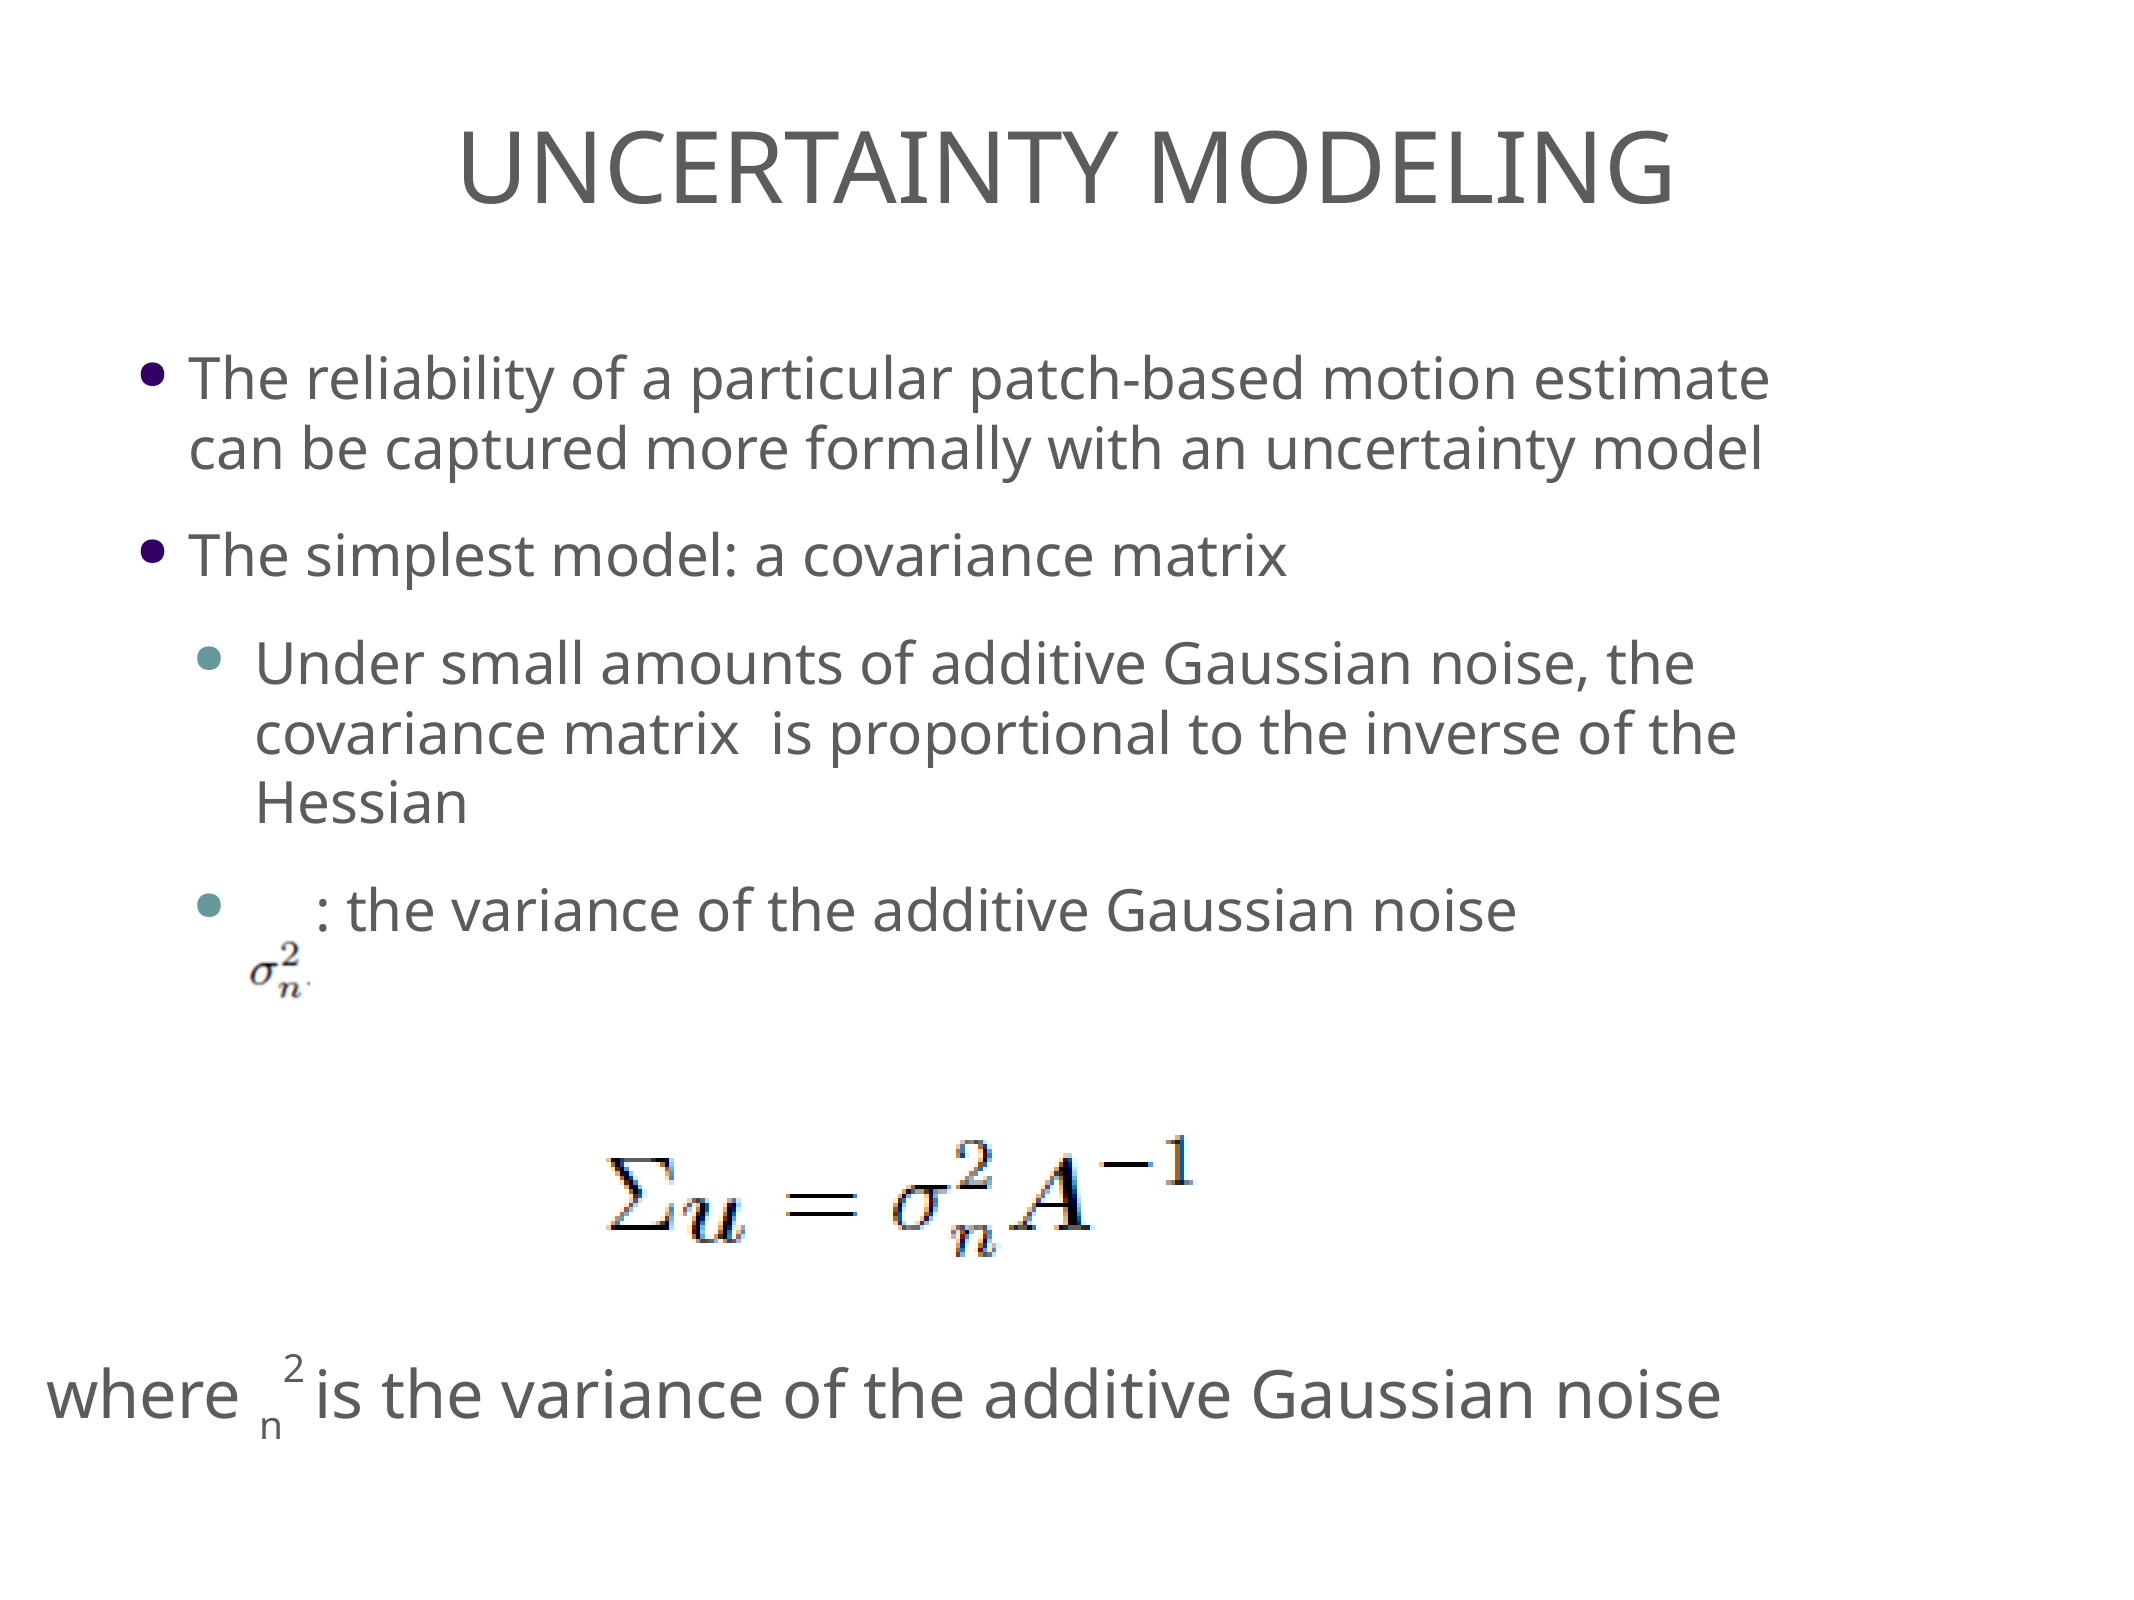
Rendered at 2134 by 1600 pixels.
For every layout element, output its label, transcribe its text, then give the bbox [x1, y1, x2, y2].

picture [245, 931, 310, 1004]
text_box The reliability of a particular patch-based motion estimate can be captured more formally with an uncertainty model The simplest model: a covariance matrix Under small amounts of additive Gaussian noise, the covariance matrix is proportional to the inverse of the Hessian : the variance of the additive Gaussian noise [128, 333, 1851, 1266]
title Uncertainty Modeling [93, 118, 2041, 238]
picture [589, 1104, 1207, 1275]
text_box where n2 is the variance of the additive Gaussian noise [37, 1336, 1751, 1456]
